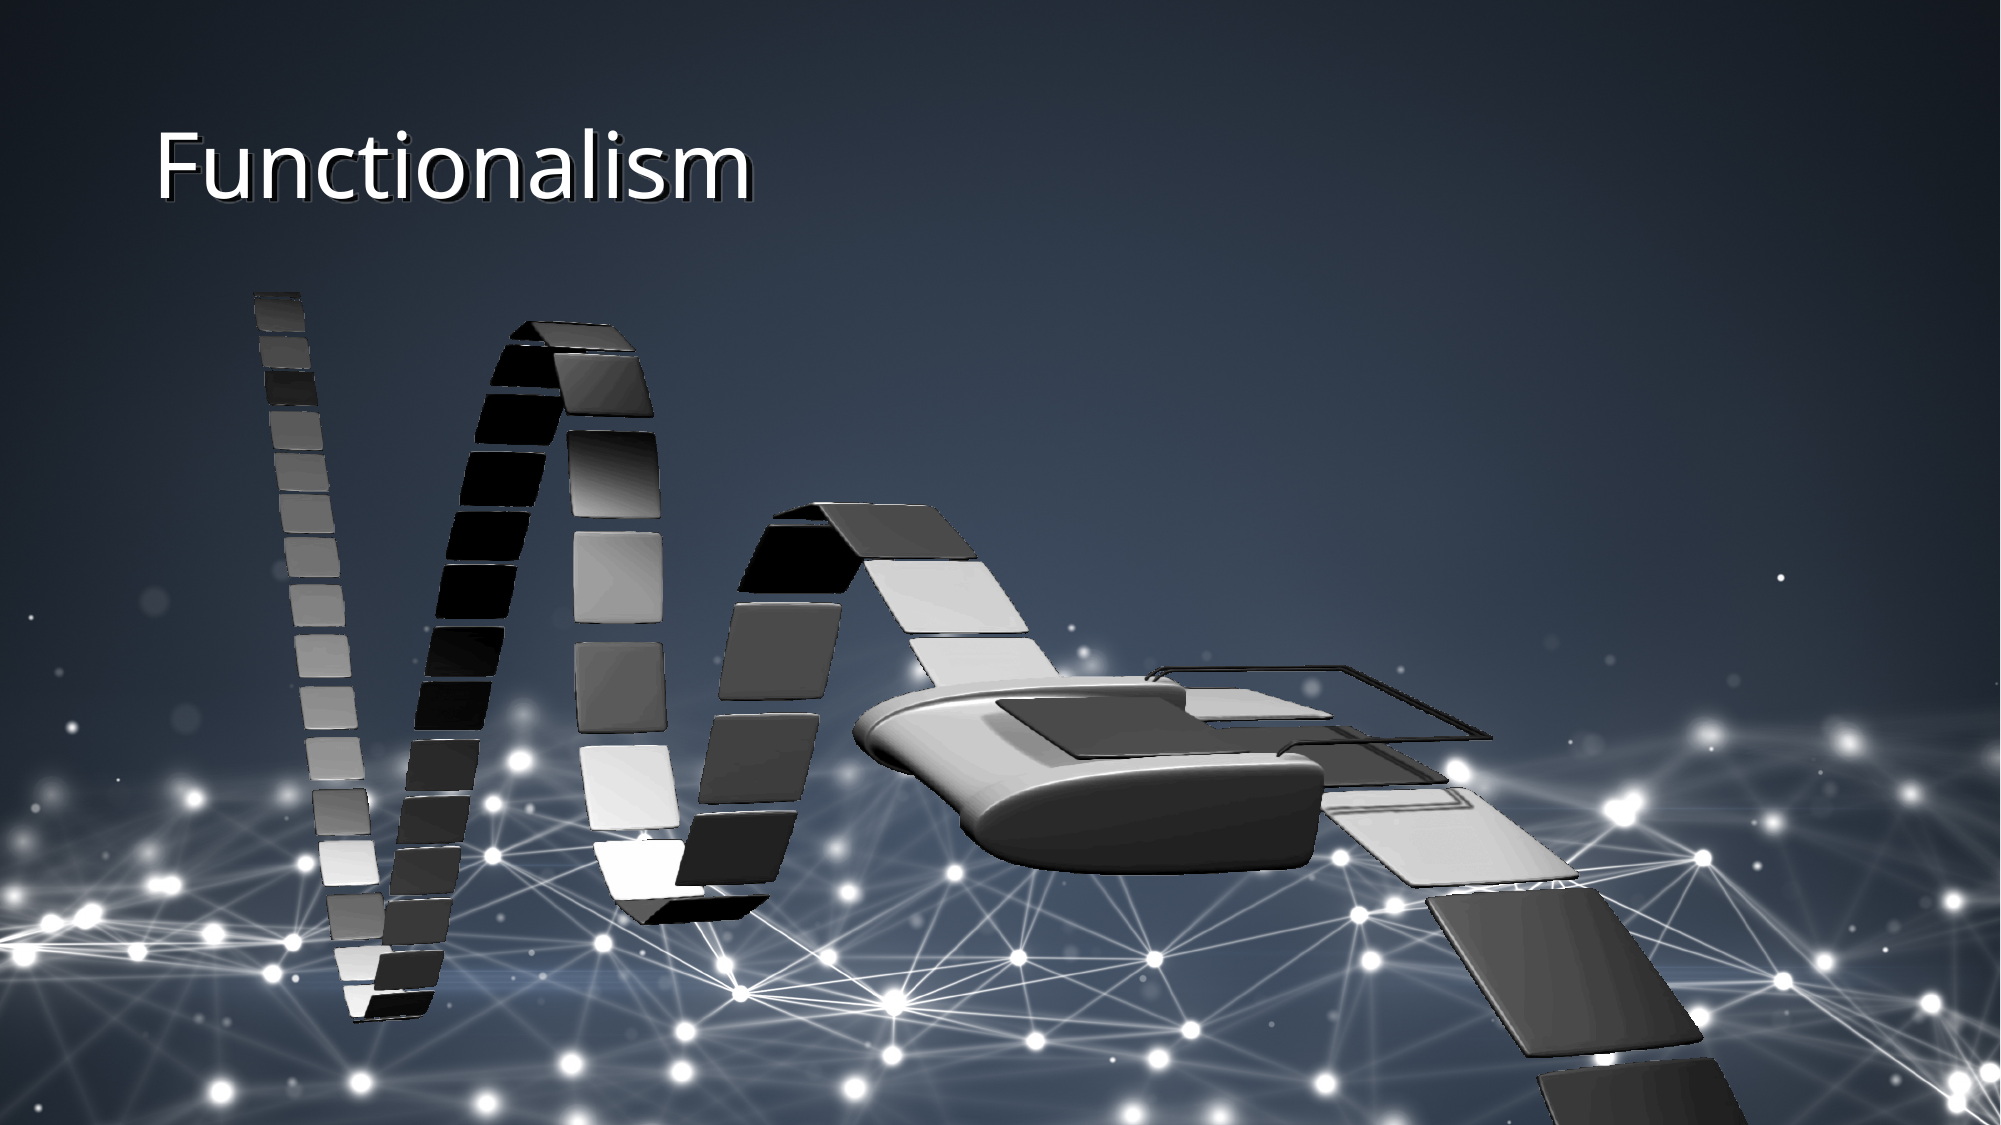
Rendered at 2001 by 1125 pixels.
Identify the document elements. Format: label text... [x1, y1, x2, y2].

picture [0, 0, 2001, 1125]
title Functionalism [137, 59, 1863, 278]
